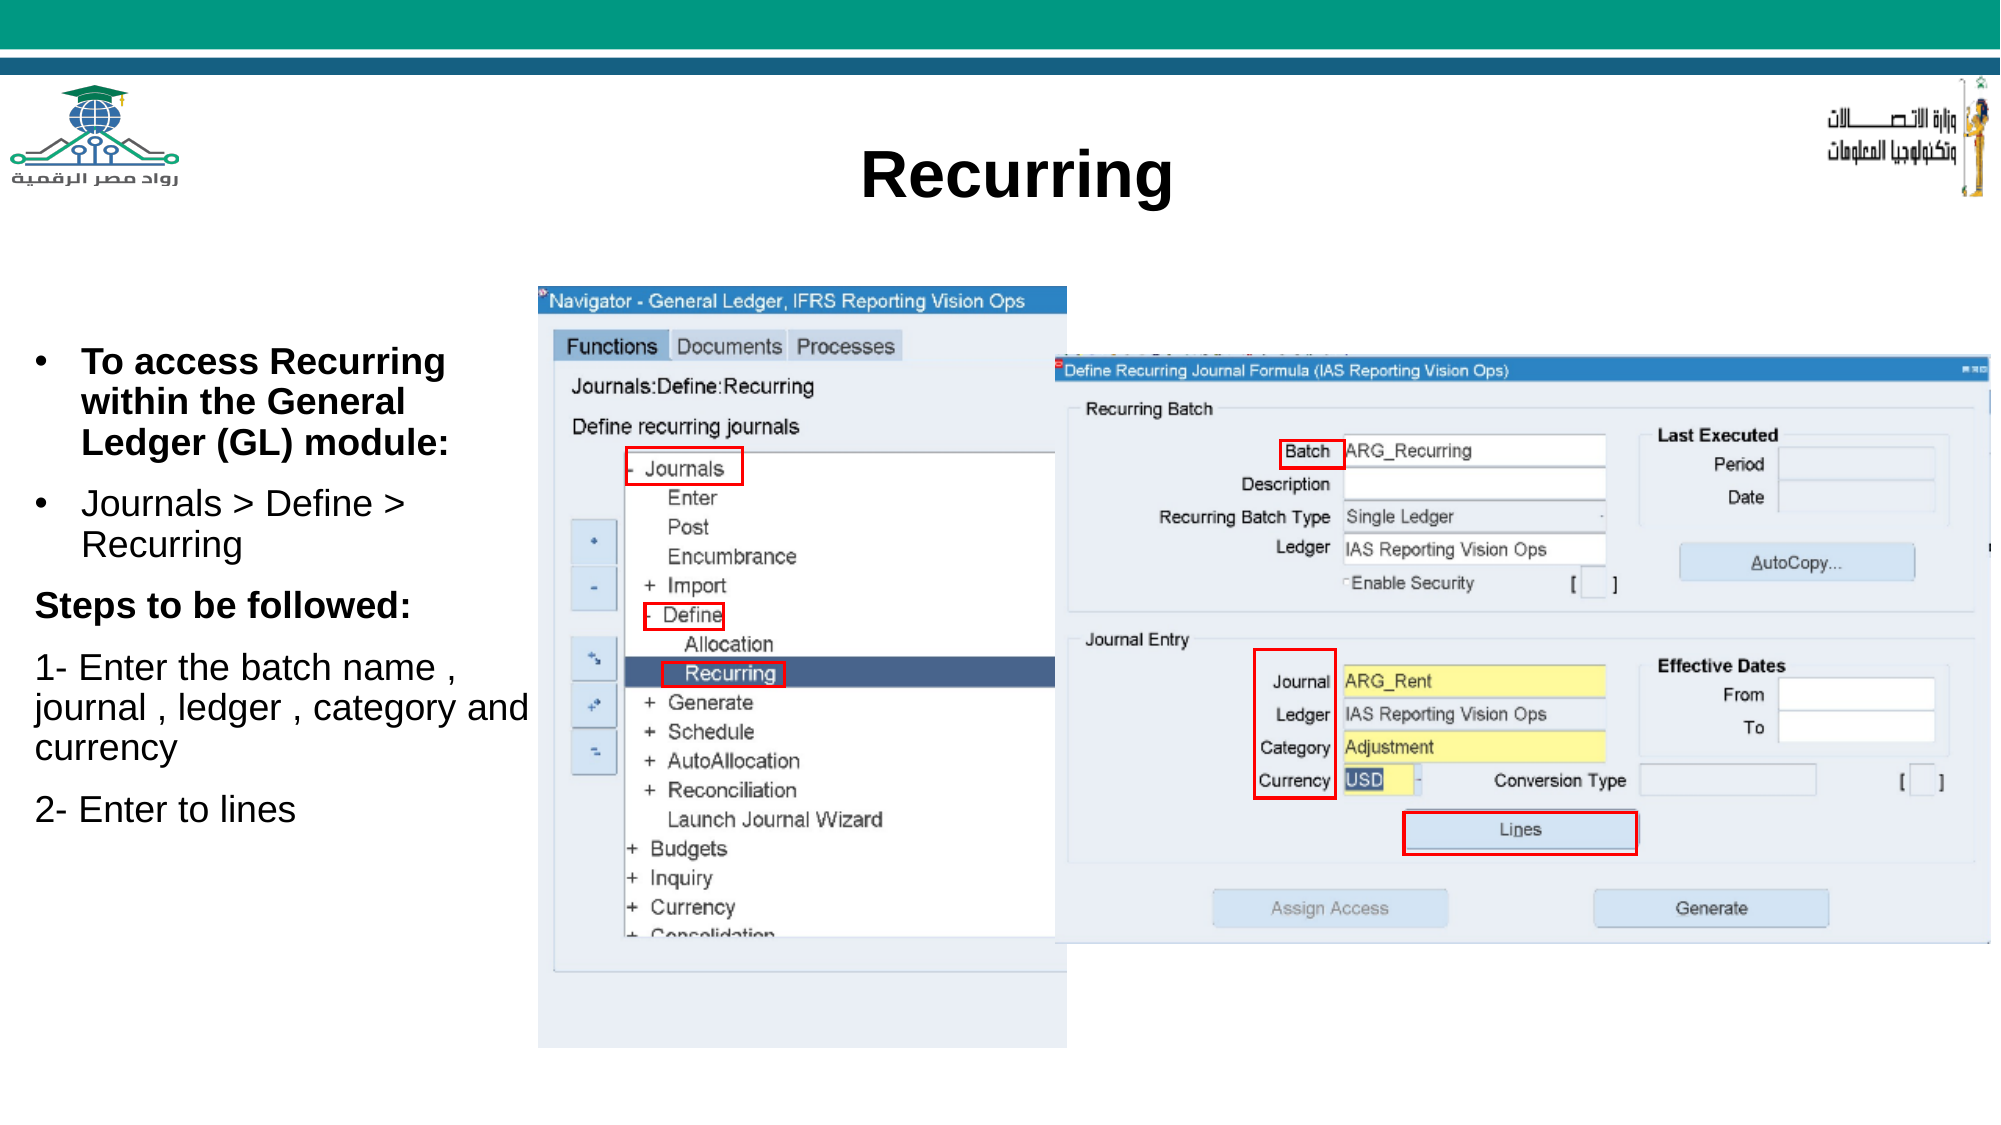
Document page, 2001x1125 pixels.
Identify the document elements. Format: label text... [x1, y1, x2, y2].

picture [1815, 57, 2000, 215]
text_box [0, 56, 2000, 77]
title Recurring [845, 80, 1193, 220]
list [10, 84, 180, 187]
text_box [0, 0, 2000, 51]
picture [537, 286, 1991, 1049]
list To access Recurring within the General Ledger (GL) module: Journals > Define > Recurring Steps to be followed: 1- Enter the batch name , journal , ledger , category and currency 2- Enter to lines [19, 334, 537, 883]
